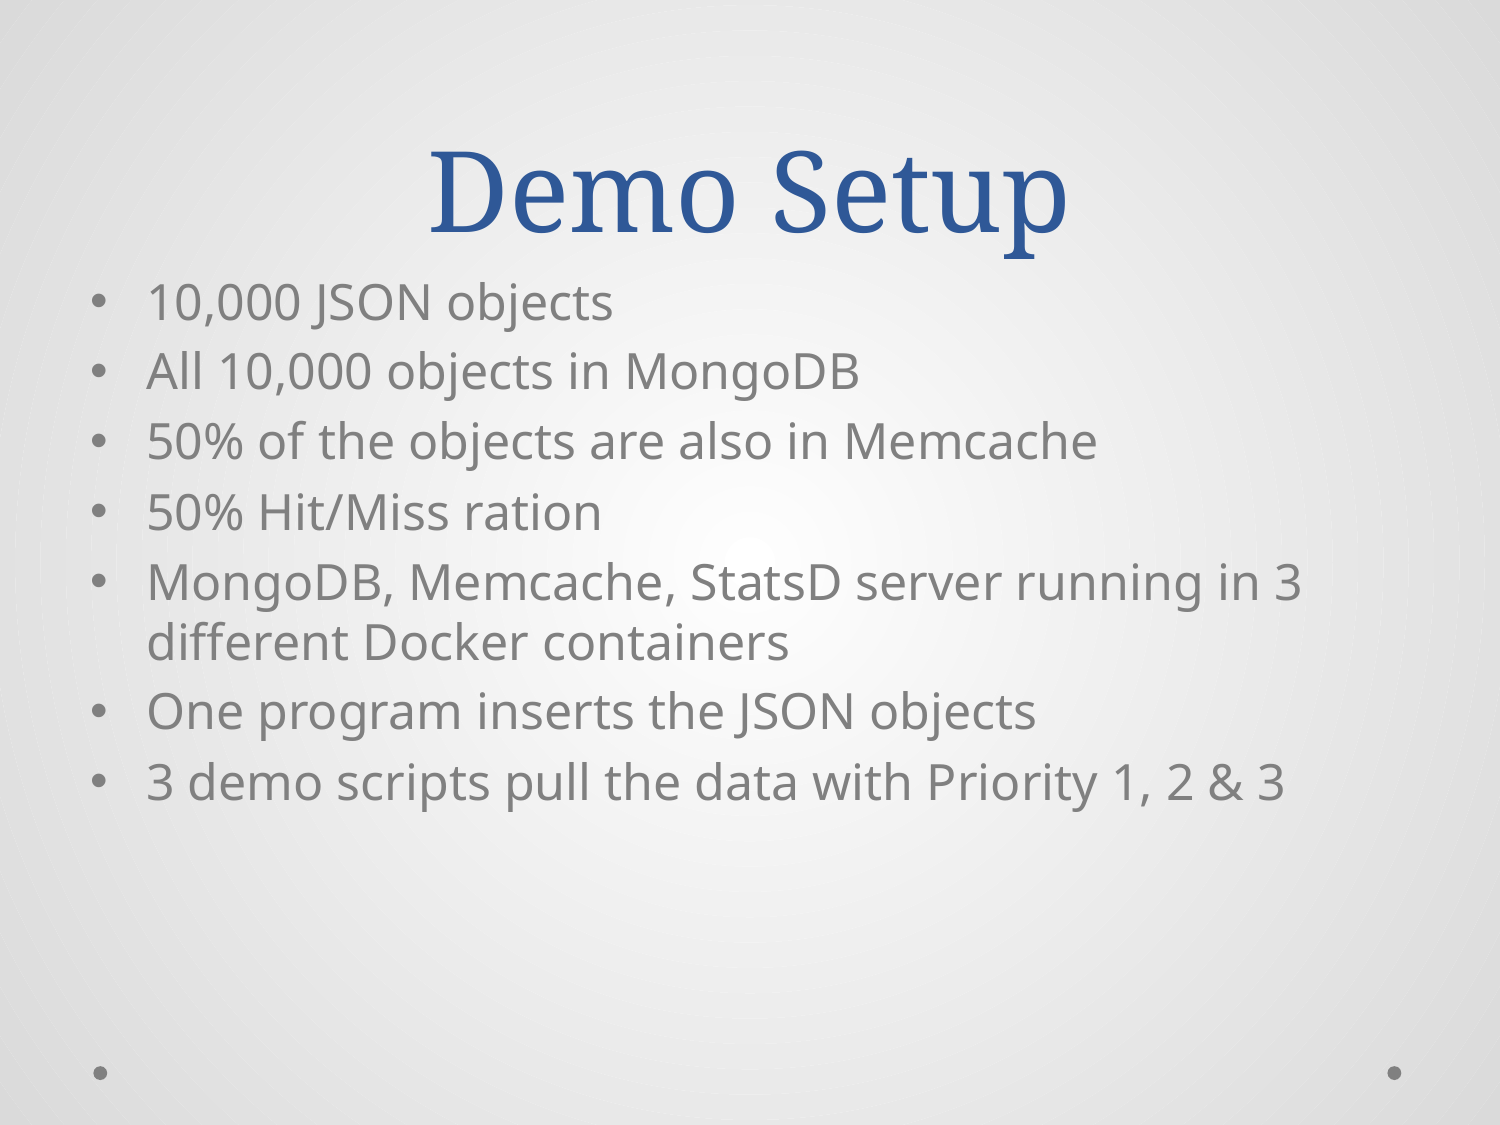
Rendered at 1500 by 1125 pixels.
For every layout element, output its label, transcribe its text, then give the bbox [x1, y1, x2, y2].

title Demo Setup [75, 0, 1425, 262]
list 10,000 JSON objects All 10,000 objects in MongoDB 50% of the objects are also in Memcache 50% Hit/Miss ration MongoDB, Memcache, StatsD server running in 3 different Docker containers One program inserts the JSON objects 3 demo scripts pull the data with Priority 1, 2 & 3 [75, 262, 1425, 1005]
